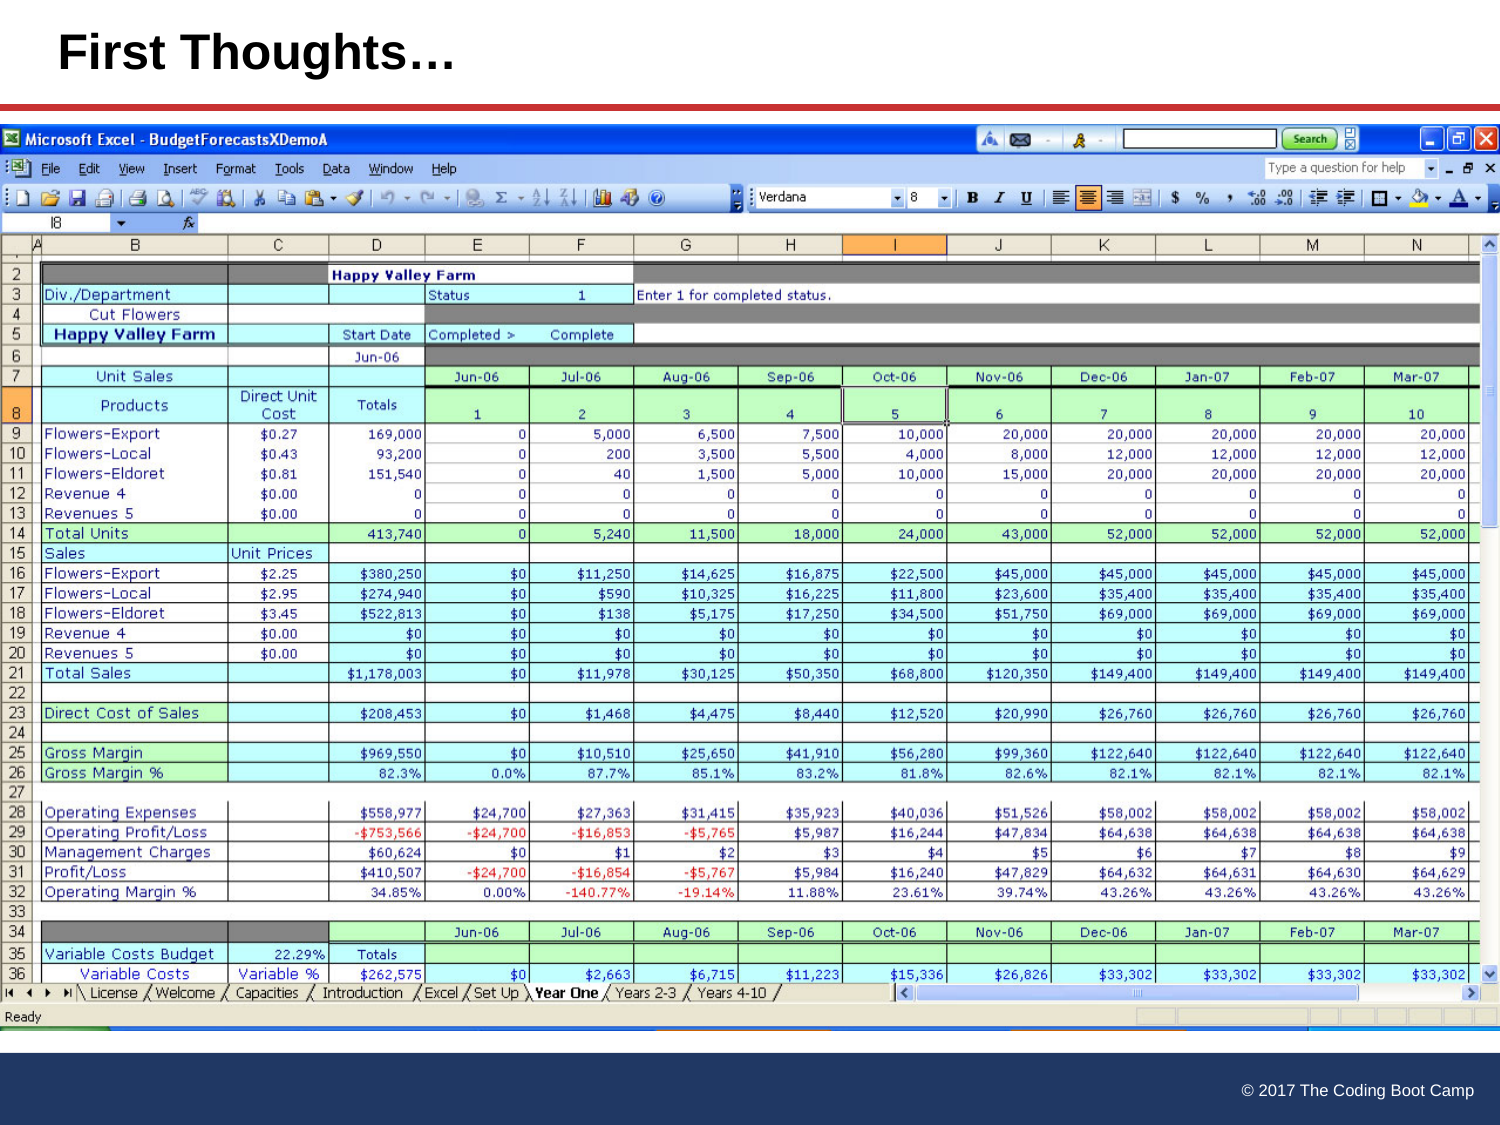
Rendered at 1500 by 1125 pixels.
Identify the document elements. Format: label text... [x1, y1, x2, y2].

picture [0, 124, 1500, 1031]
title First Thoughts… [49, 0, 1476, 108]
